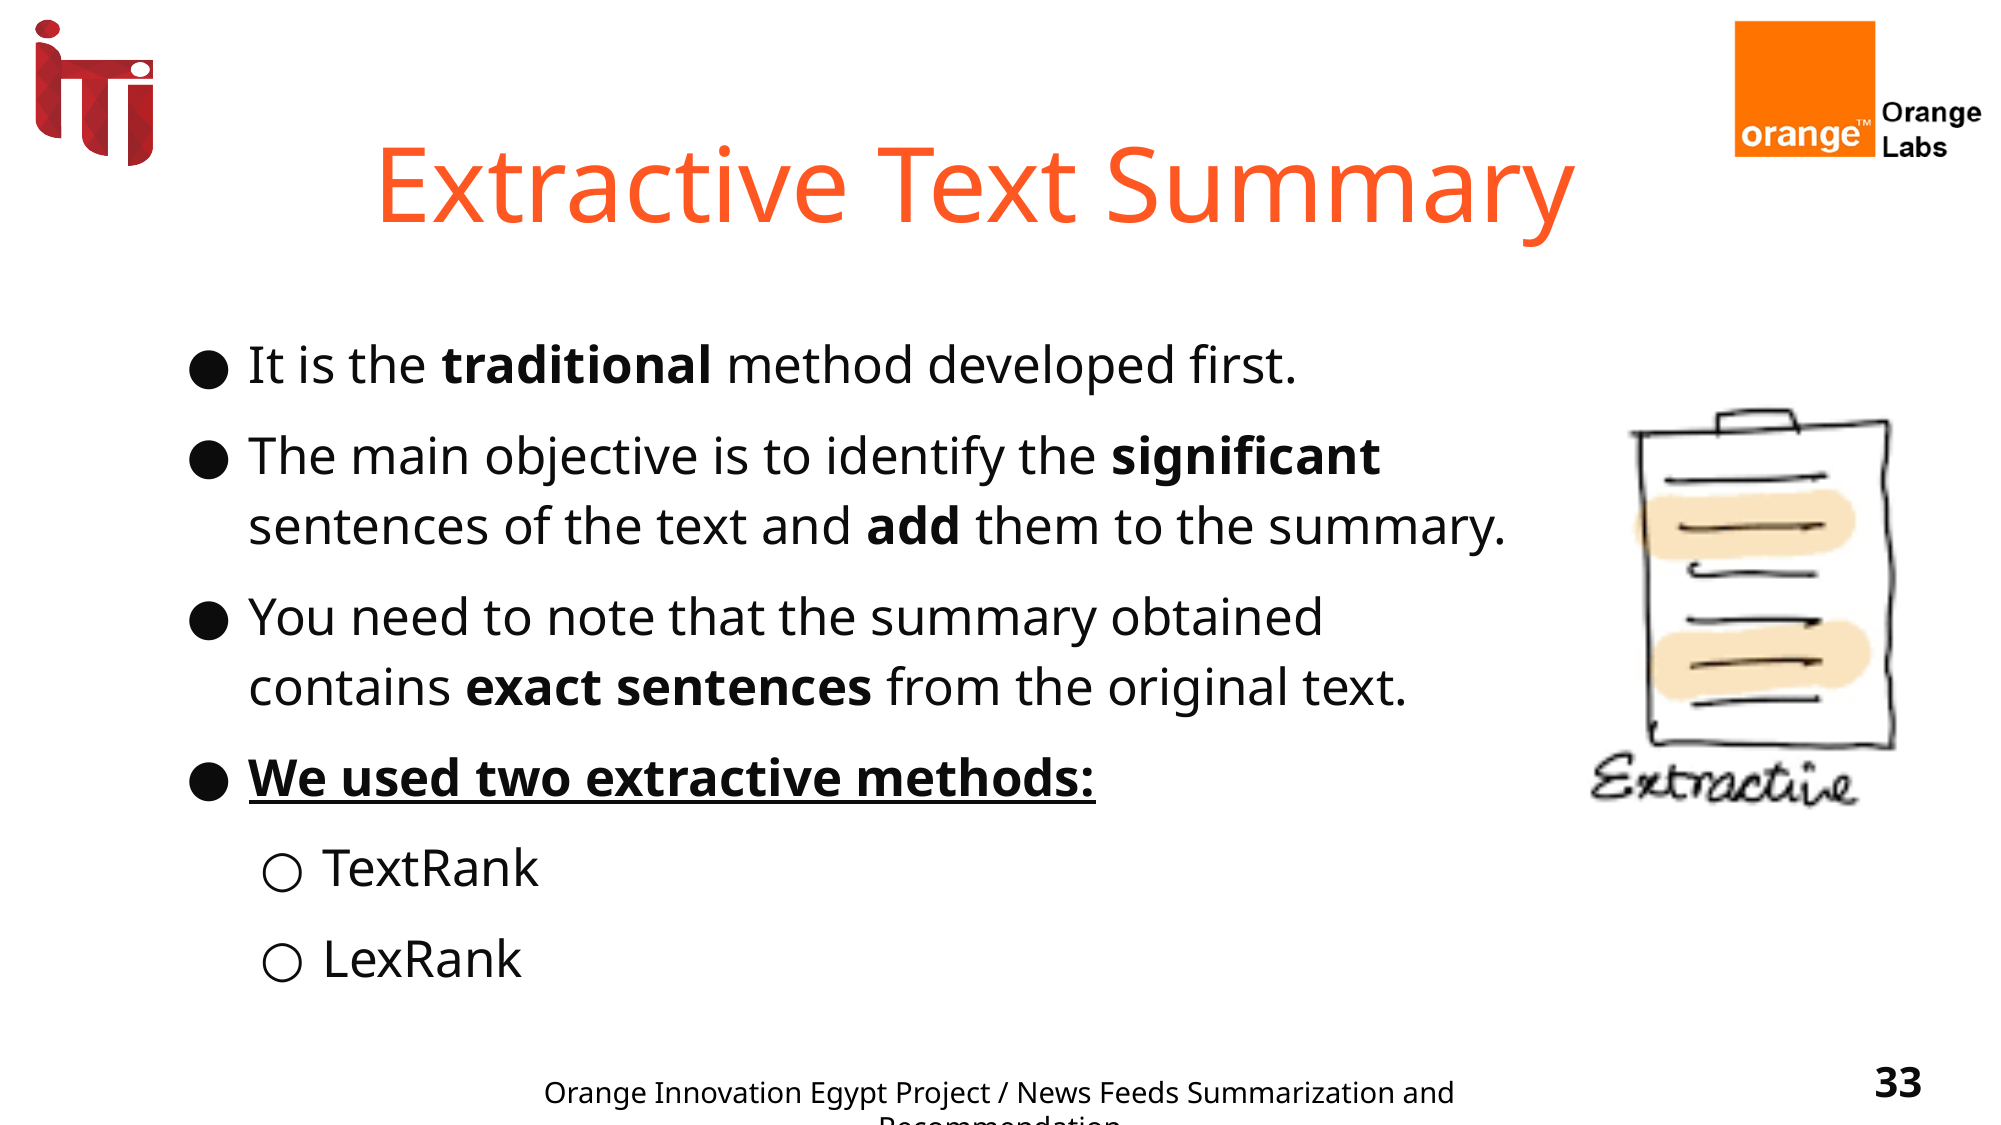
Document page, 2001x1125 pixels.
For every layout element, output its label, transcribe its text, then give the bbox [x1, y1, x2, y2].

title Extractive Text Summary [140, 87, 1736, 299]
picture [24, 0, 169, 166]
picture [1558, 347, 1957, 847]
picture [1712, 12, 2000, 166]
list It is the traditional method developed first. The main objective is to identify the significant sentences of the text and add them to the summary. You need to note that the summary obtained contains exact sentences from the original text. We used two extractive methods: TextRank LexRank [168, 316, 1526, 1010]
slide_number ‹#› [1777, 1061, 1938, 1107]
